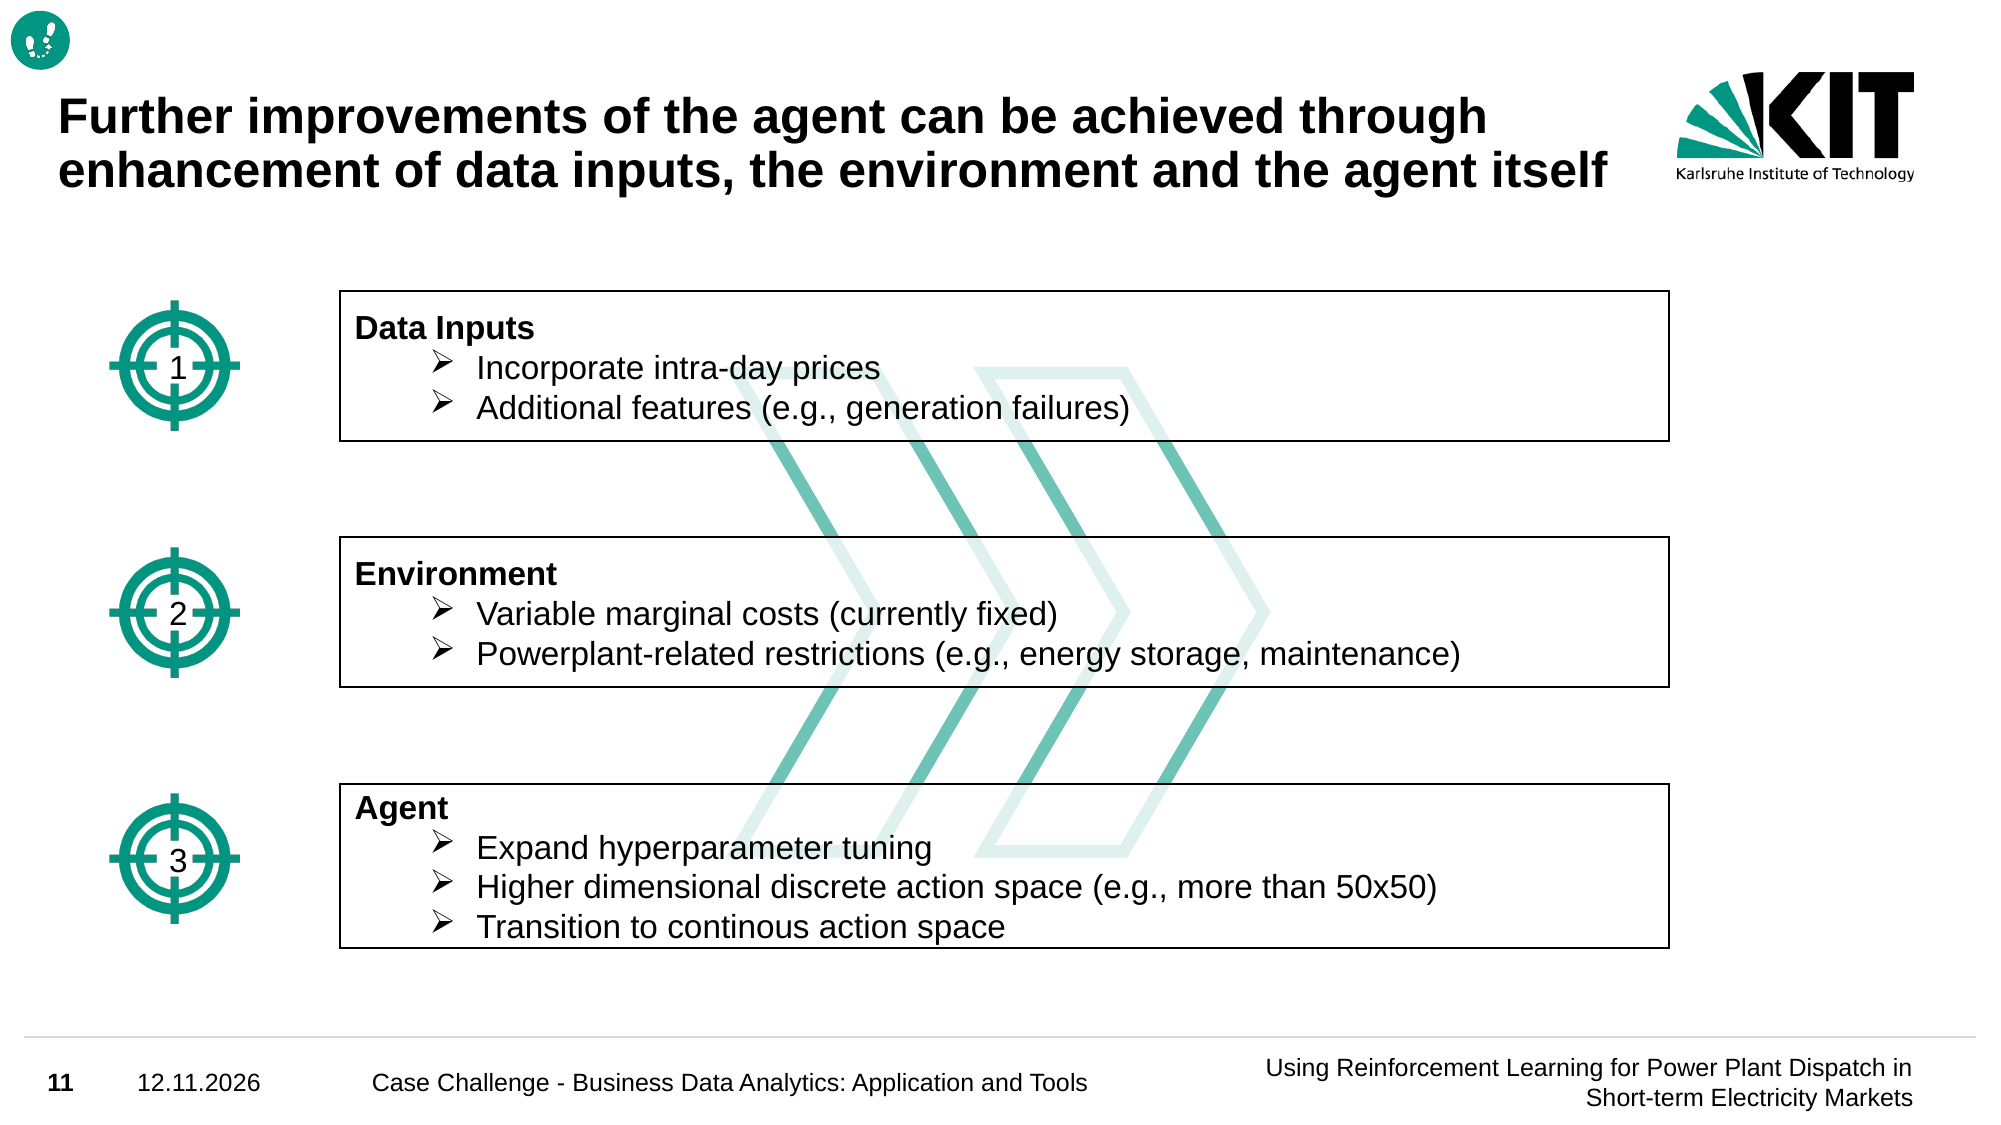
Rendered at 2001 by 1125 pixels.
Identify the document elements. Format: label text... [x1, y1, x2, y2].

title Further improvements of the agent can be achieved through enhancement of data inputs, the environment and the agent itself [57, 72, 1669, 199]
picture [99, 290, 250, 441]
text_box Environment Variable marginal costs (currently fixed) Powerplant-related restrictions (e.g., energy storage, maintenance) [339, 536, 736, 688]
text_box Agent Expand hyperparameter tuning Higher dimensional discrete action space (e.g., more than 50x50) Transition to continous action space [339, 783, 1670, 949]
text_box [10, 10, 70, 70]
picture [99, 783, 250, 934]
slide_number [137, 1038, 362, 1125]
slide_number 11 [47, 1038, 119, 1125]
text_box Data Inputs Incorporate intra-day prices Additional features (e.g., generation failures) [339, 290, 1670, 442]
picture [1677, 72, 1914, 182]
picture [99, 537, 250, 688]
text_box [736, 373, 1264, 852]
text_box Environment Variable marginal costs (currently fixed) Powerplant-related restrictions (e.g., energy storage, maintenance) [1264, 536, 1670, 688]
